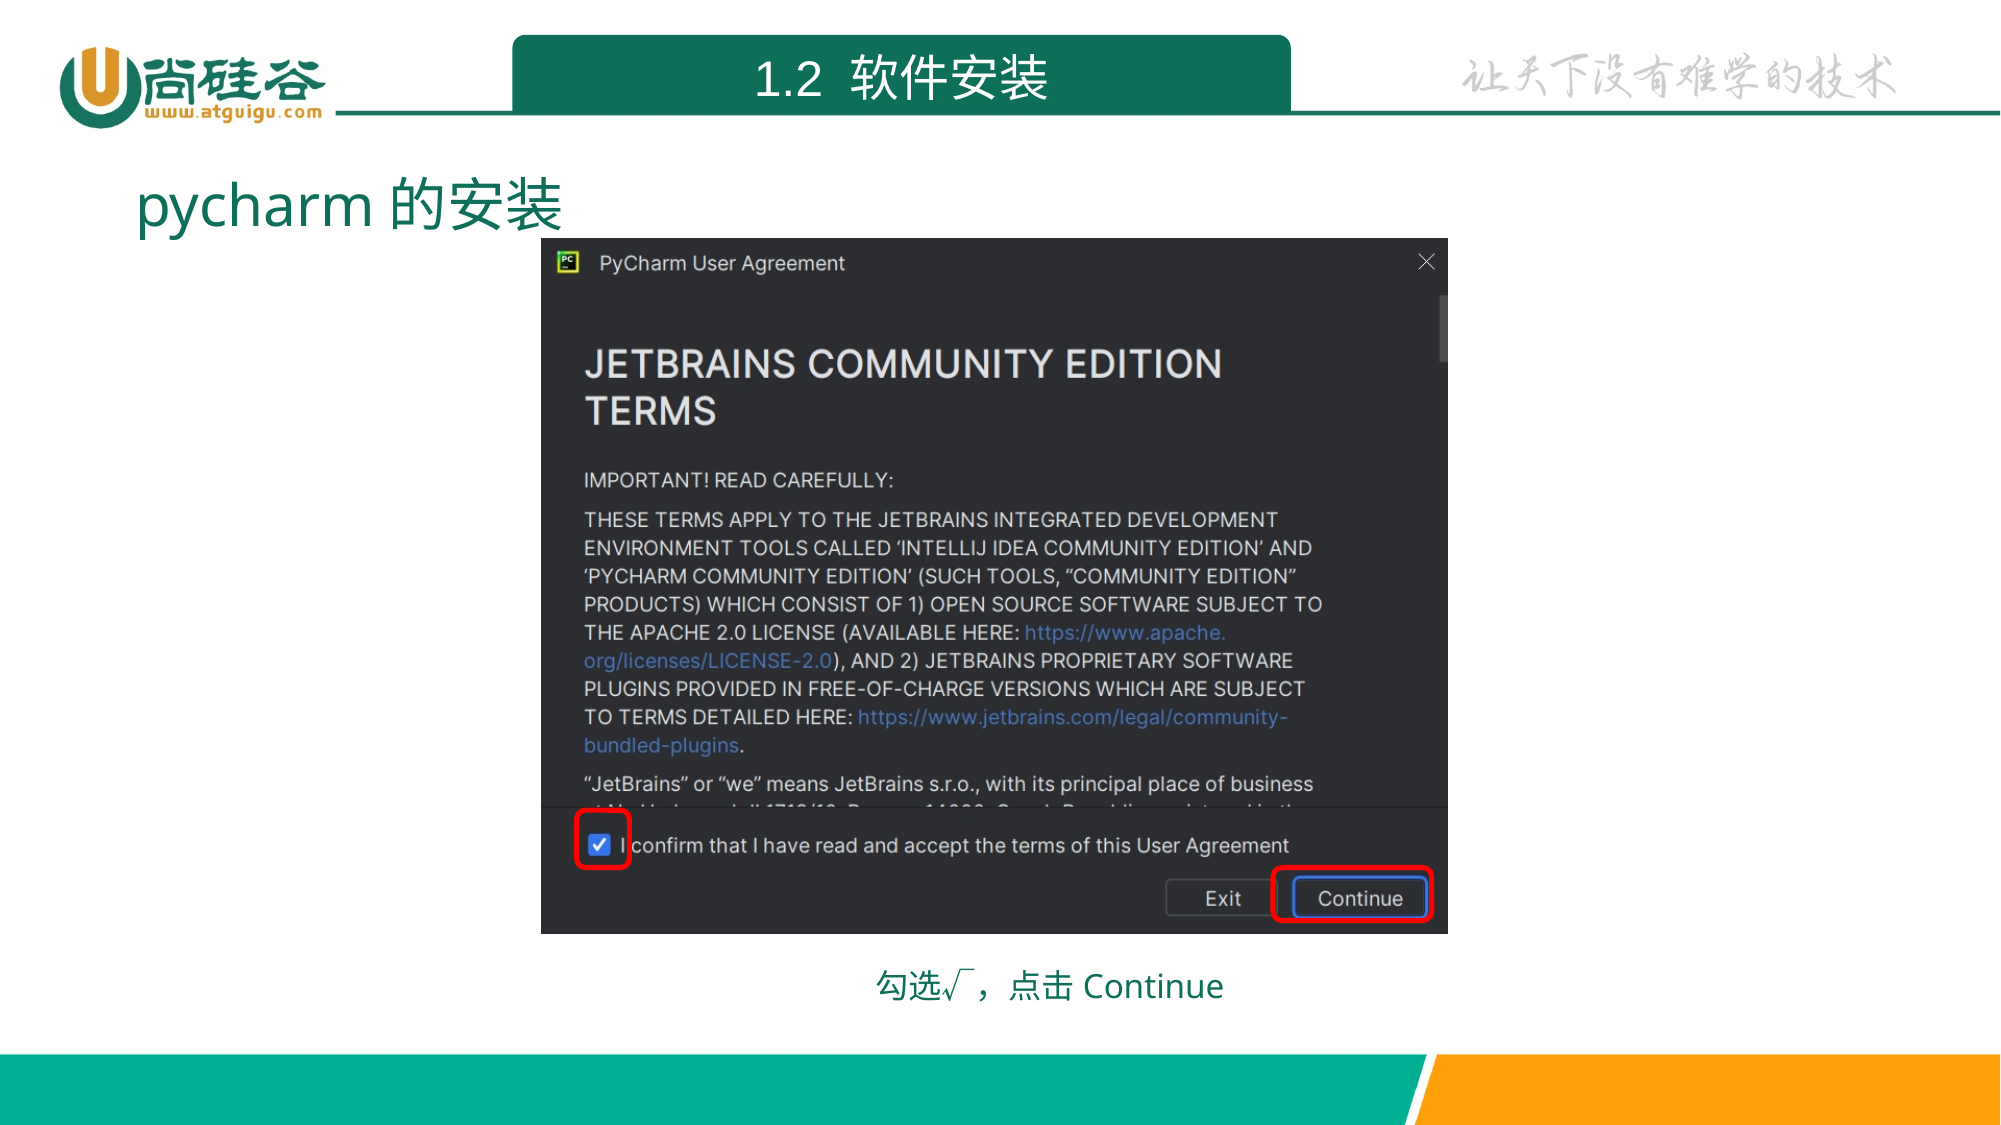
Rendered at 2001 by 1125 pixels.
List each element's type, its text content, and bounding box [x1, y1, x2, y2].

text_box pycharm的安装 [120, 159, 962, 249]
picture [0, 0, 2001, 1125]
text_box 勾选√，点击Continue [629, 957, 1471, 1037]
text_box 1.2 软件安装 [512, 34, 1291, 114]
